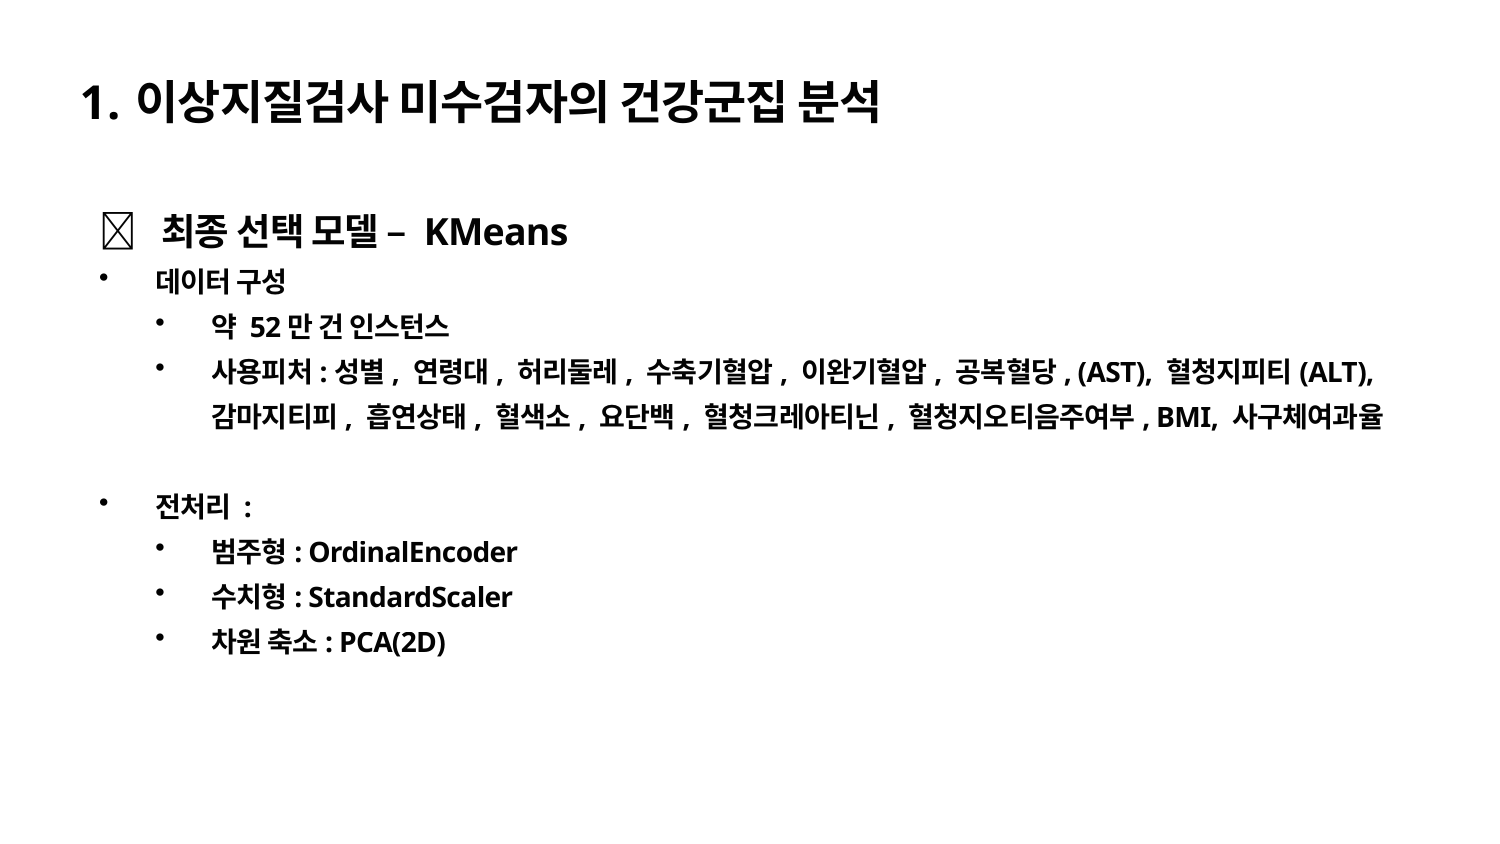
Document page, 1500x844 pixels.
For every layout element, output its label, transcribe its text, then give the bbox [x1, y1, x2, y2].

text_box 이상지질검사 미수검자의 건강군집 분석 [64, 72, 957, 129]
text_box ✅ 최종 선택 모델 – KMeans 데이터 구성 약 52만 건 인스턴스 사용피처:성별, 연령대, 허리둘레, 수축기혈압, 이완기혈압, 공복혈당, (AST), 혈청지피티(ALT), 감마지티피, 흡연상태, 혈색소, 요단백, 혈청크레아티닌, 혈청지오티음주여부, BMI, 사구체여과율 전처리 : 범주형: OrdinalEncoder 수치형: StandardScaler 차원 축소: PCA(2D) [84, 204, 1490, 662]
